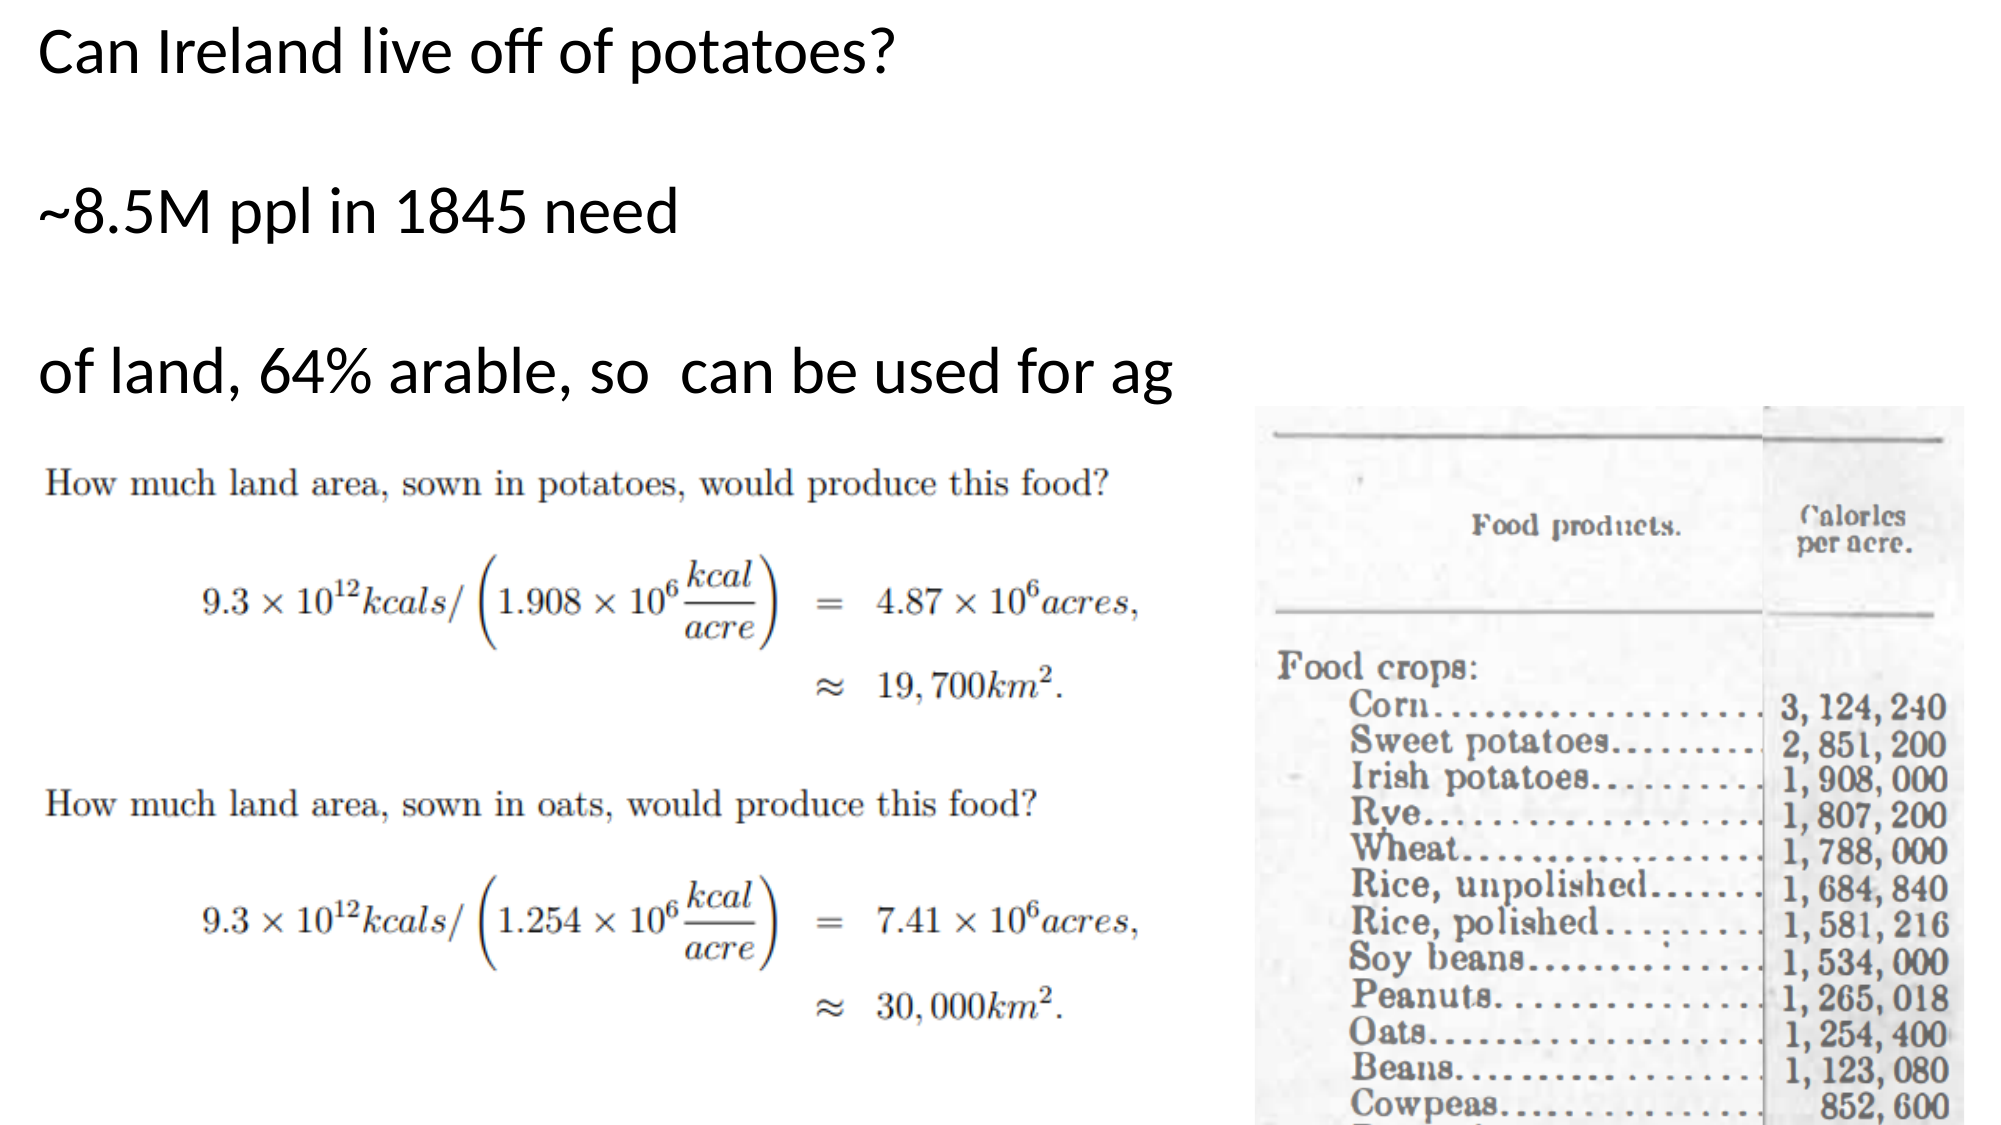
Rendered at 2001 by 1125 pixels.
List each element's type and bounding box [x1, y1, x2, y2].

text_box [1254, 406, 1965, 1125]
picture [0, 442, 1233, 1074]
